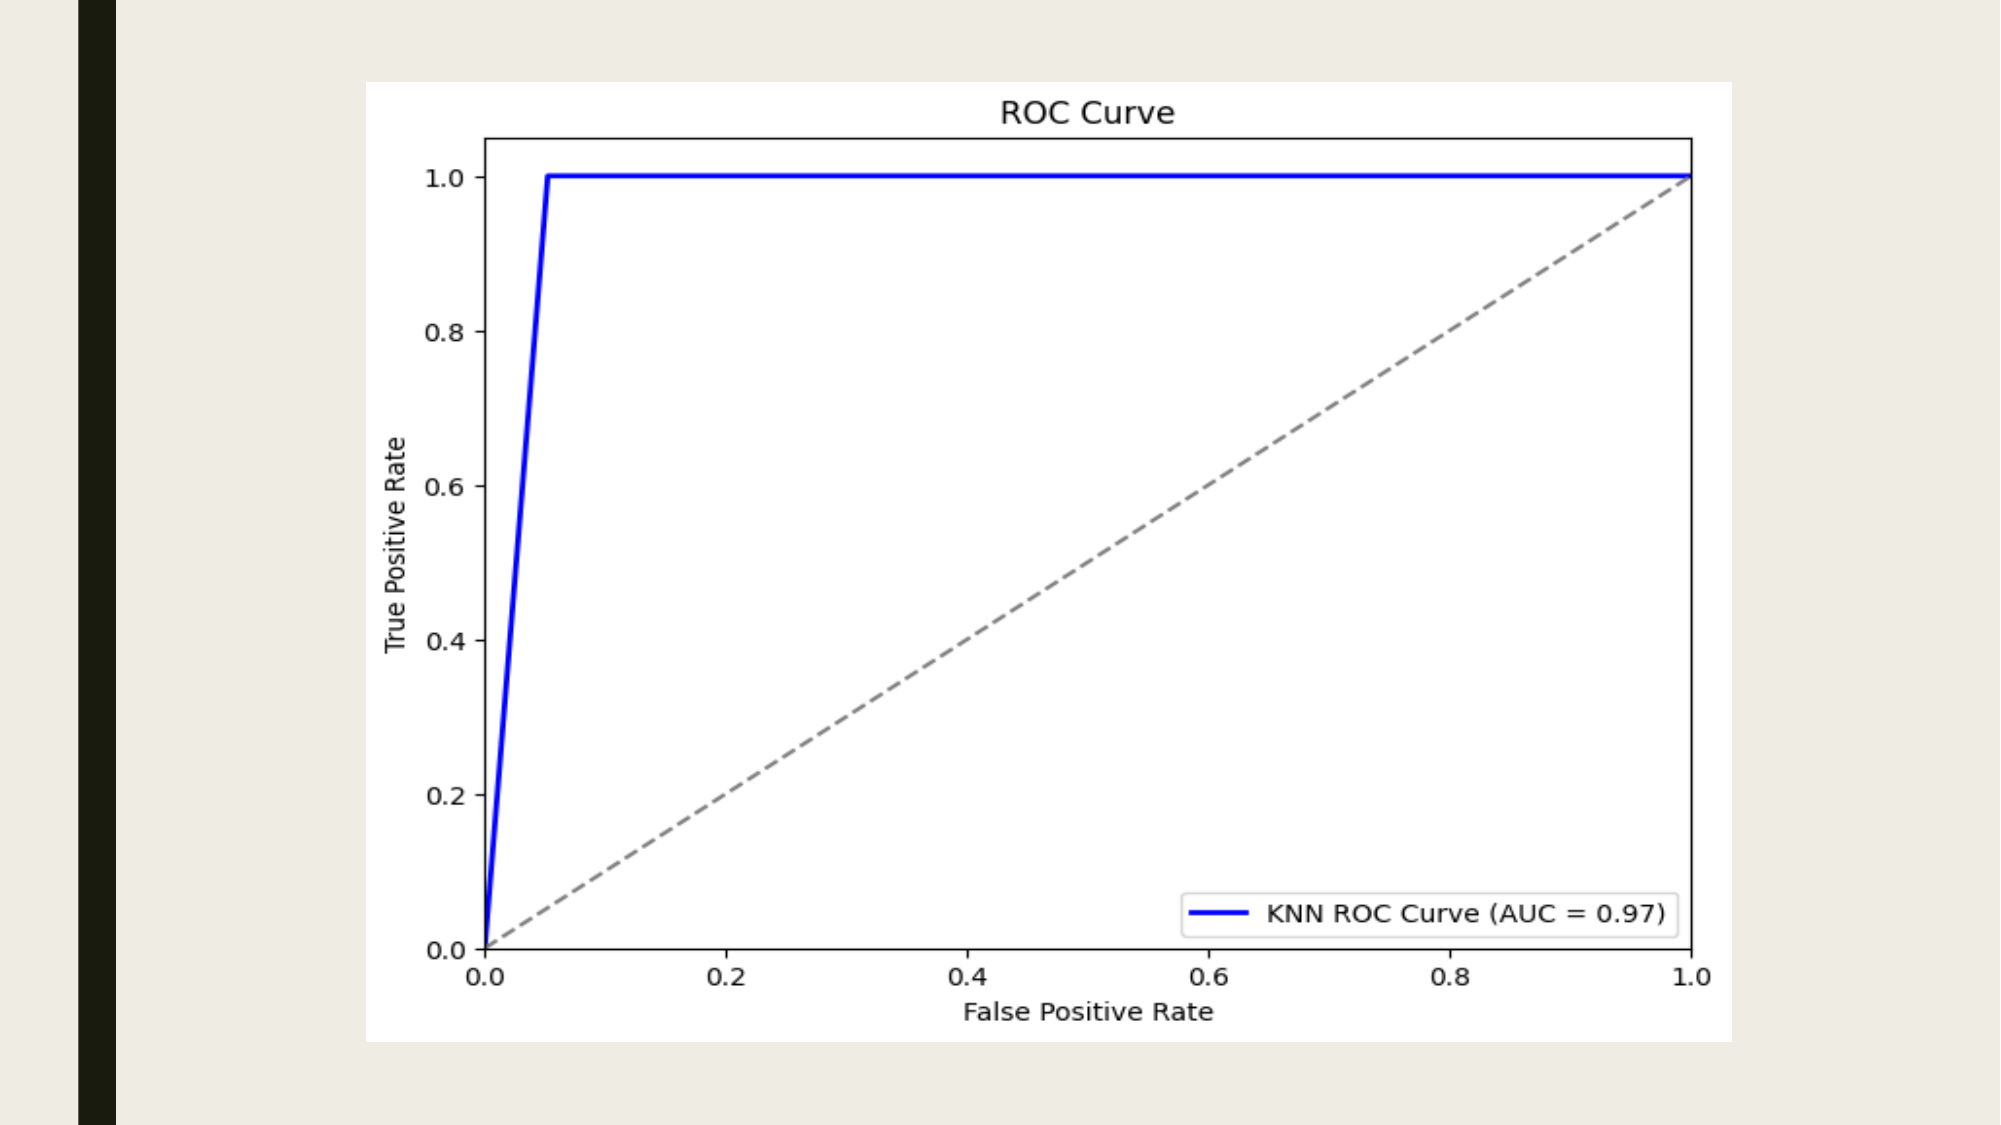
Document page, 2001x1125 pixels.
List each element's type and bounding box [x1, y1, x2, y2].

picture [366, 82, 1732, 1043]
